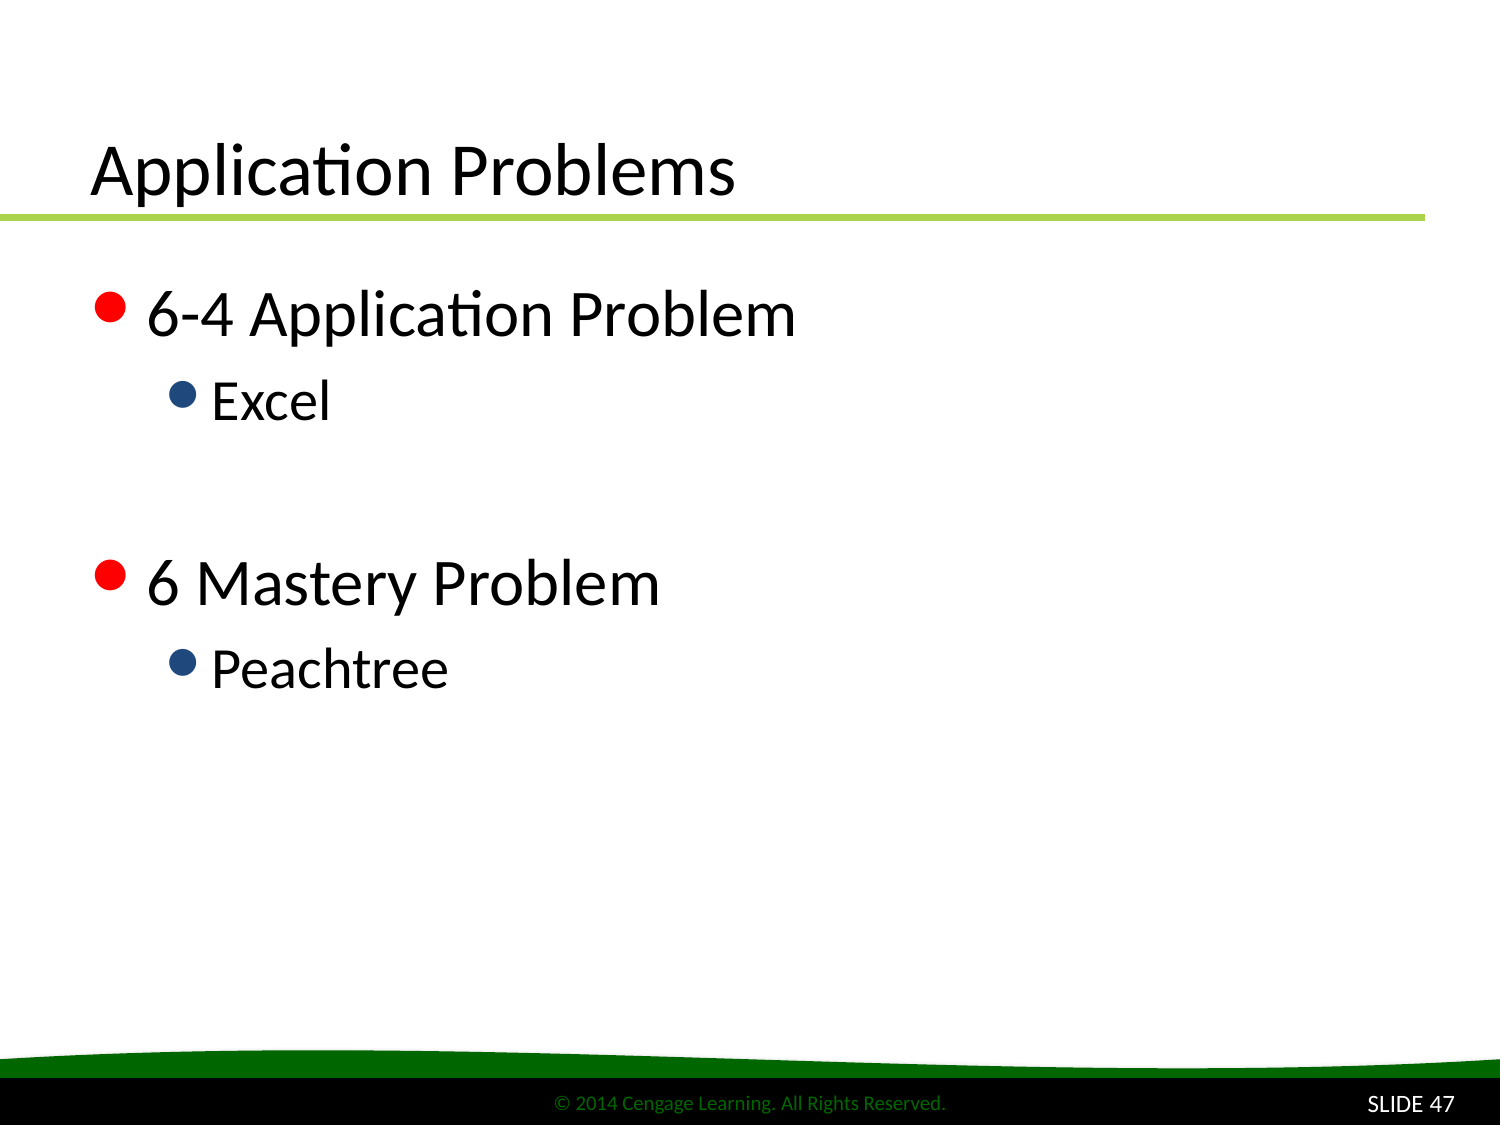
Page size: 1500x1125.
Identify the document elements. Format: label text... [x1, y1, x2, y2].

slide_number SLIDE 47 [1170, 1080, 1470, 1125]
title Application Problems [75, 29, 1350, 218]
list 6-4 Application Problem Excel 6 Mastery Problem Peachtree [75, 262, 1425, 1005]
